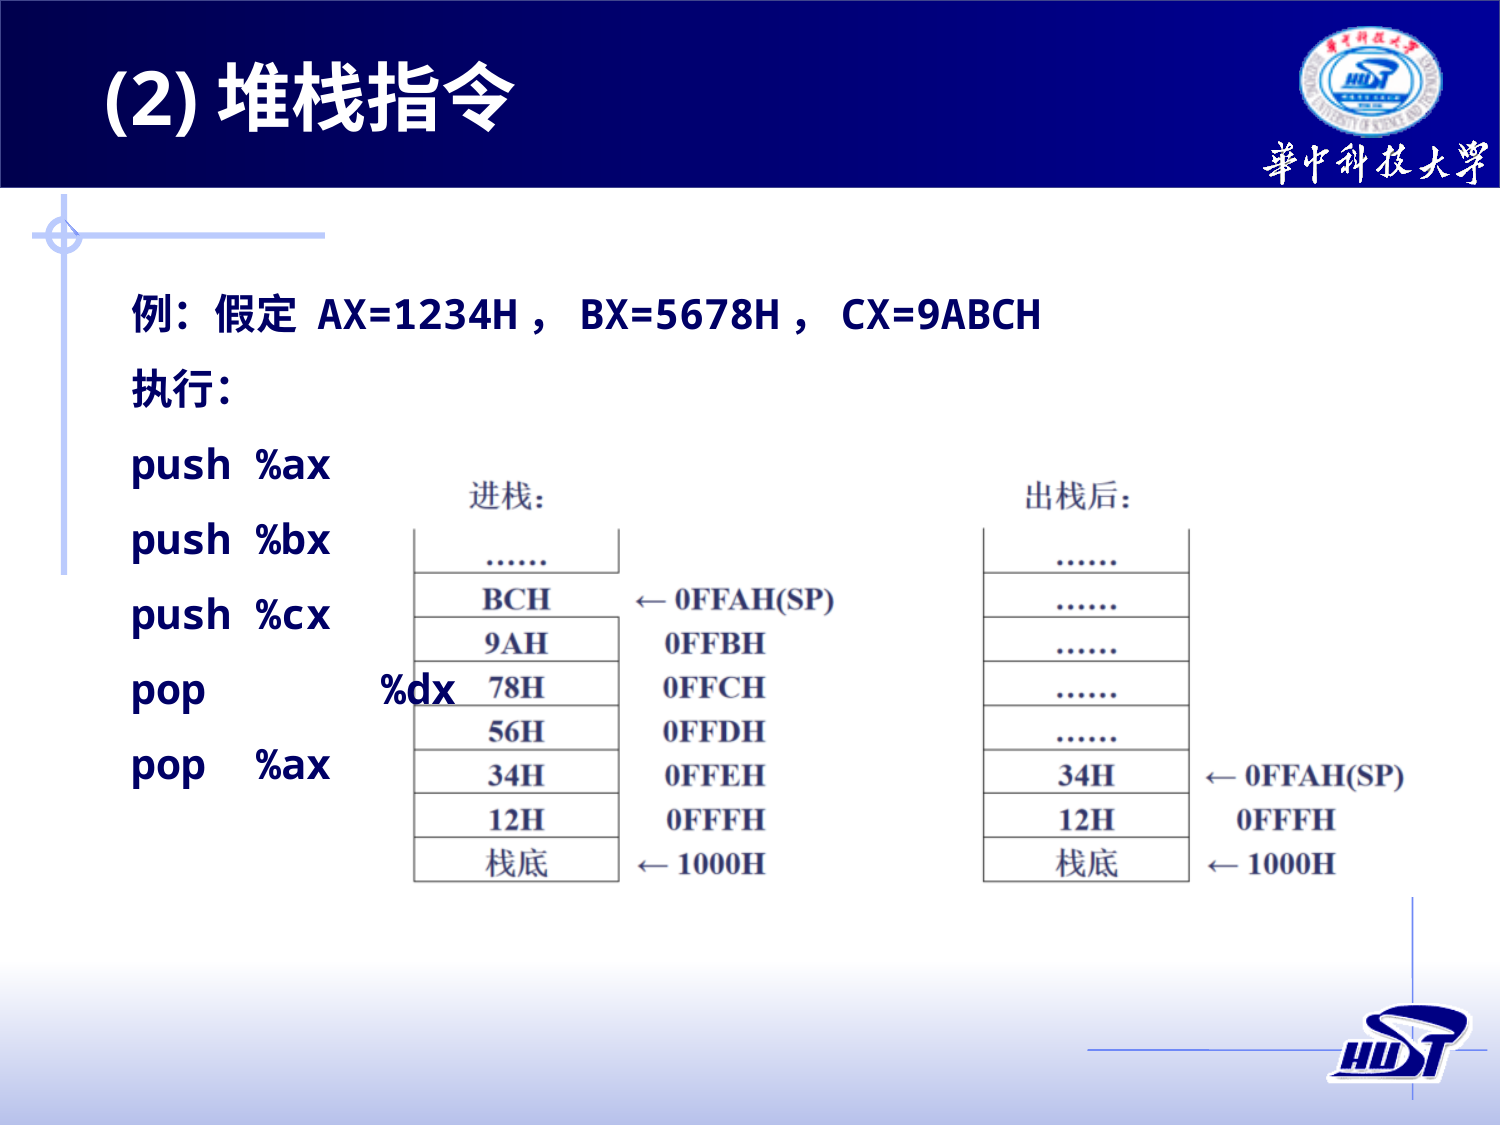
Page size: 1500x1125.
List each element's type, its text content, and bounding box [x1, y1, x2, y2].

picture [1262, 140, 1488, 185]
text_box 例：假定 AX=1234H，BX=5678H，CX=9ABCH 执行： push %ax push %bx push %cx pop %dx pop %ax [41, 255, 1243, 800]
picture [383, 467, 1449, 897]
text_box (2)堆栈指令 [89, 42, 1308, 148]
picture [1299, 26, 1443, 138]
